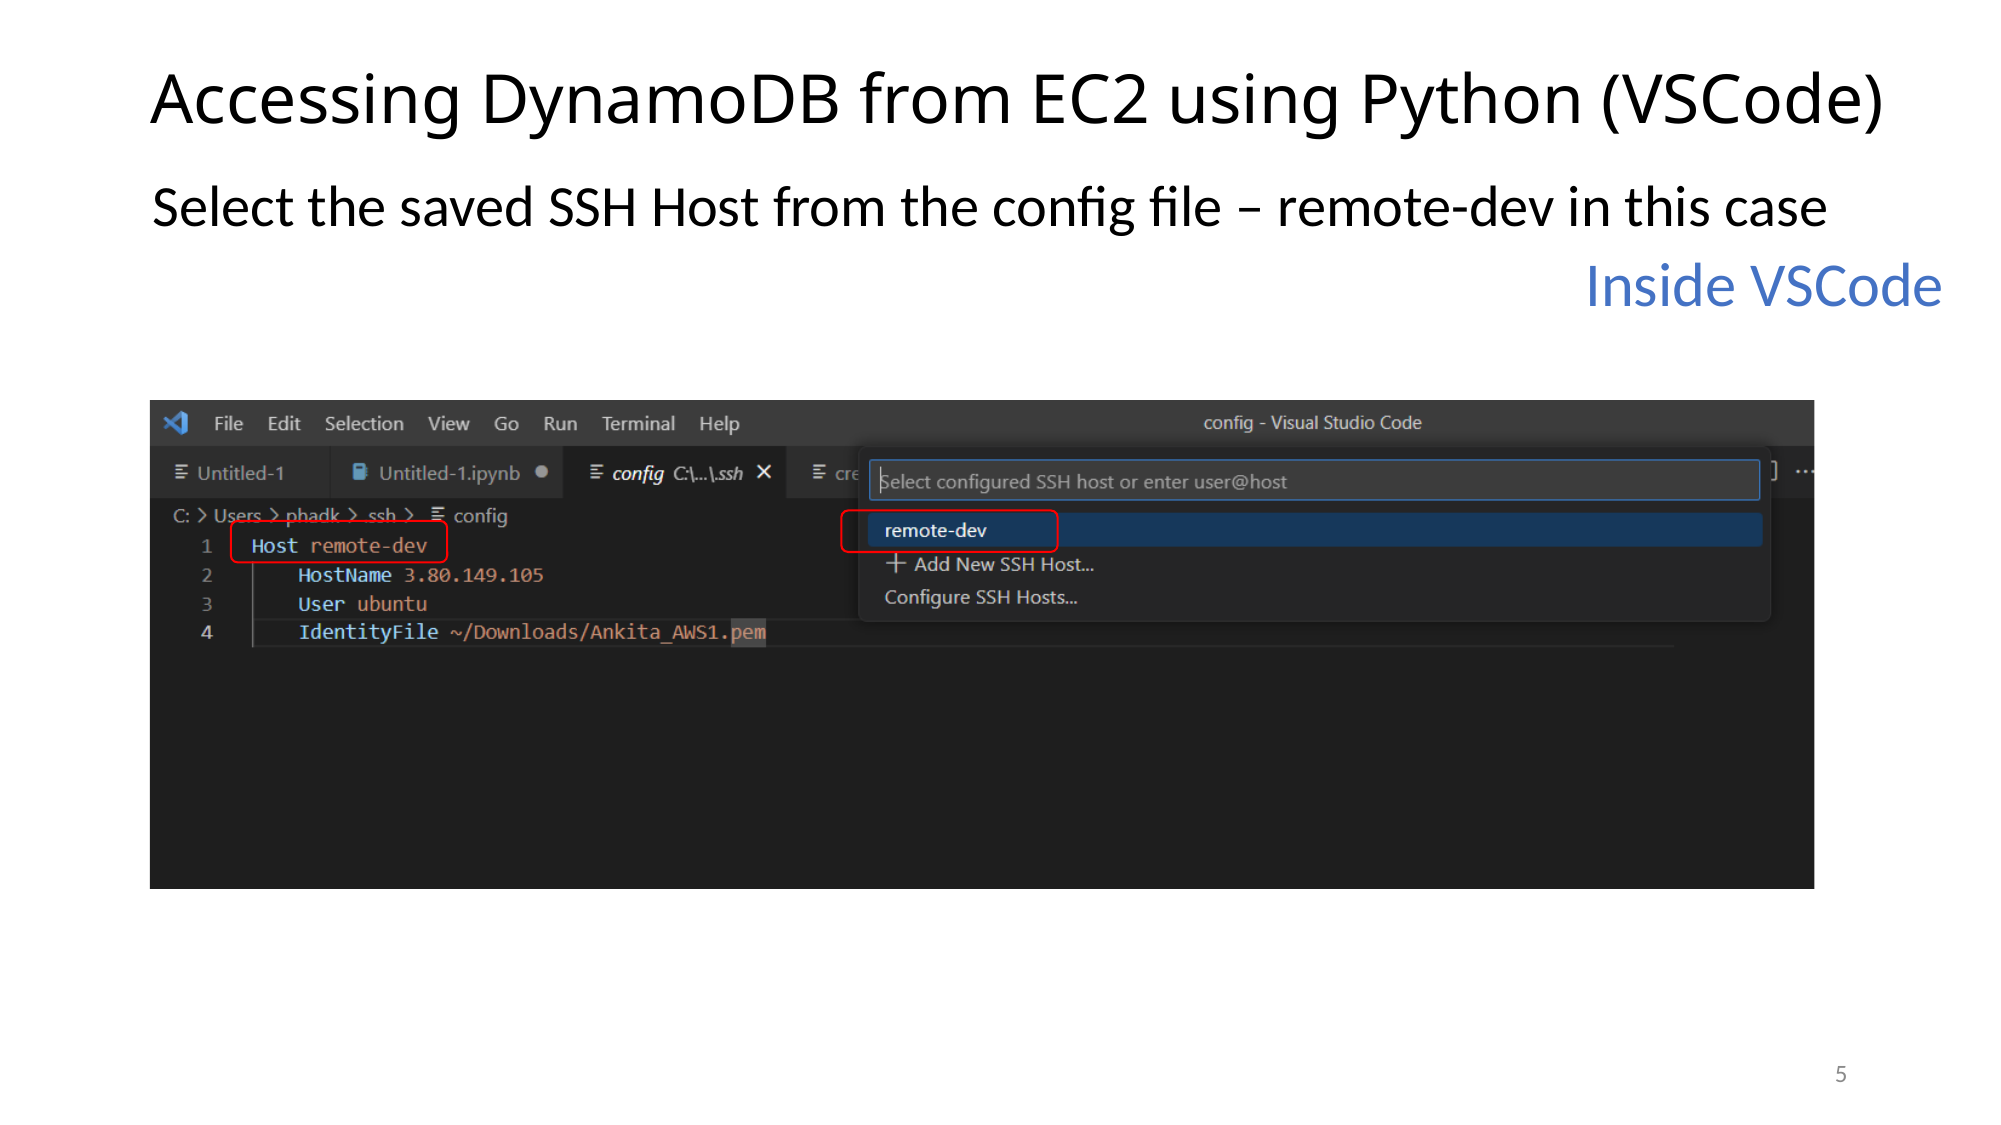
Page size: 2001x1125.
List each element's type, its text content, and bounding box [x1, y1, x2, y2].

slide_number 5 [1412, 1042, 1863, 1103]
picture [149, 400, 1815, 889]
list Select the saved SSH Host from the config file – remote-dev in this case [137, 169, 1899, 274]
title Accessing DynamoDB from EC2 using Python (VSCode) [84, 38, 1952, 165]
text_box Inside VSCode [1570, 236, 1960, 327]
